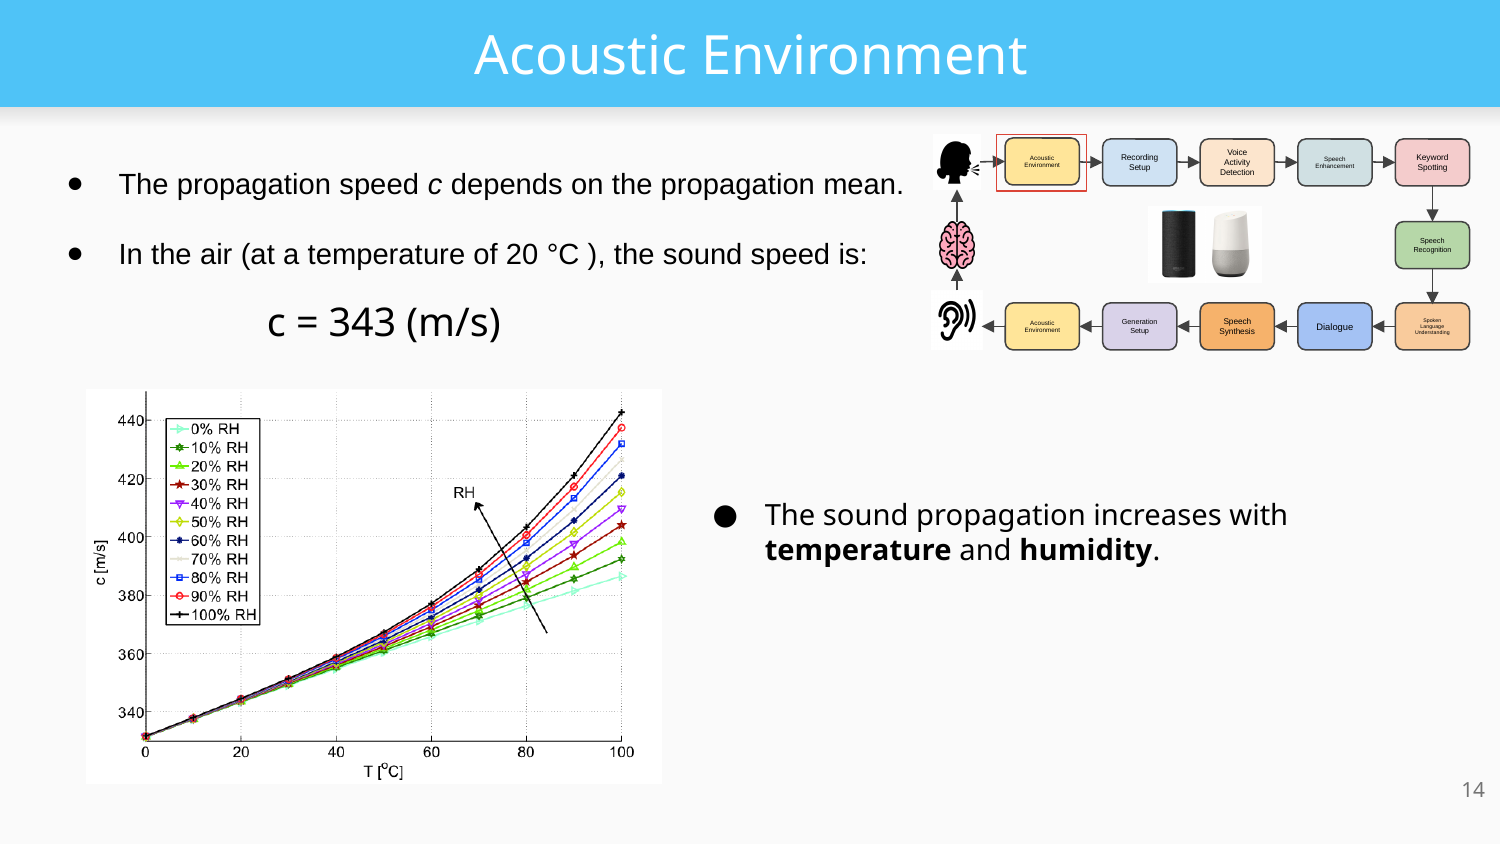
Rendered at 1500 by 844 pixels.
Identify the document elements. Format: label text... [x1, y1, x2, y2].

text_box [931, 133, 1470, 350]
picture [86, 388, 663, 784]
text_box The sound propagation increases with temperature and humidity. [674, 481, 1462, 580]
slide_number ‹#› [1410, 758, 1500, 823]
title Acoustic Environment [27, 3, 1476, 102]
text_box The propagation speed c depends on the propagation mean. In the air (at a temperature of 20 °C ), the sound speed is: [28, 150, 926, 249]
text_box c = 343 (m/s) [251, 282, 597, 366]
